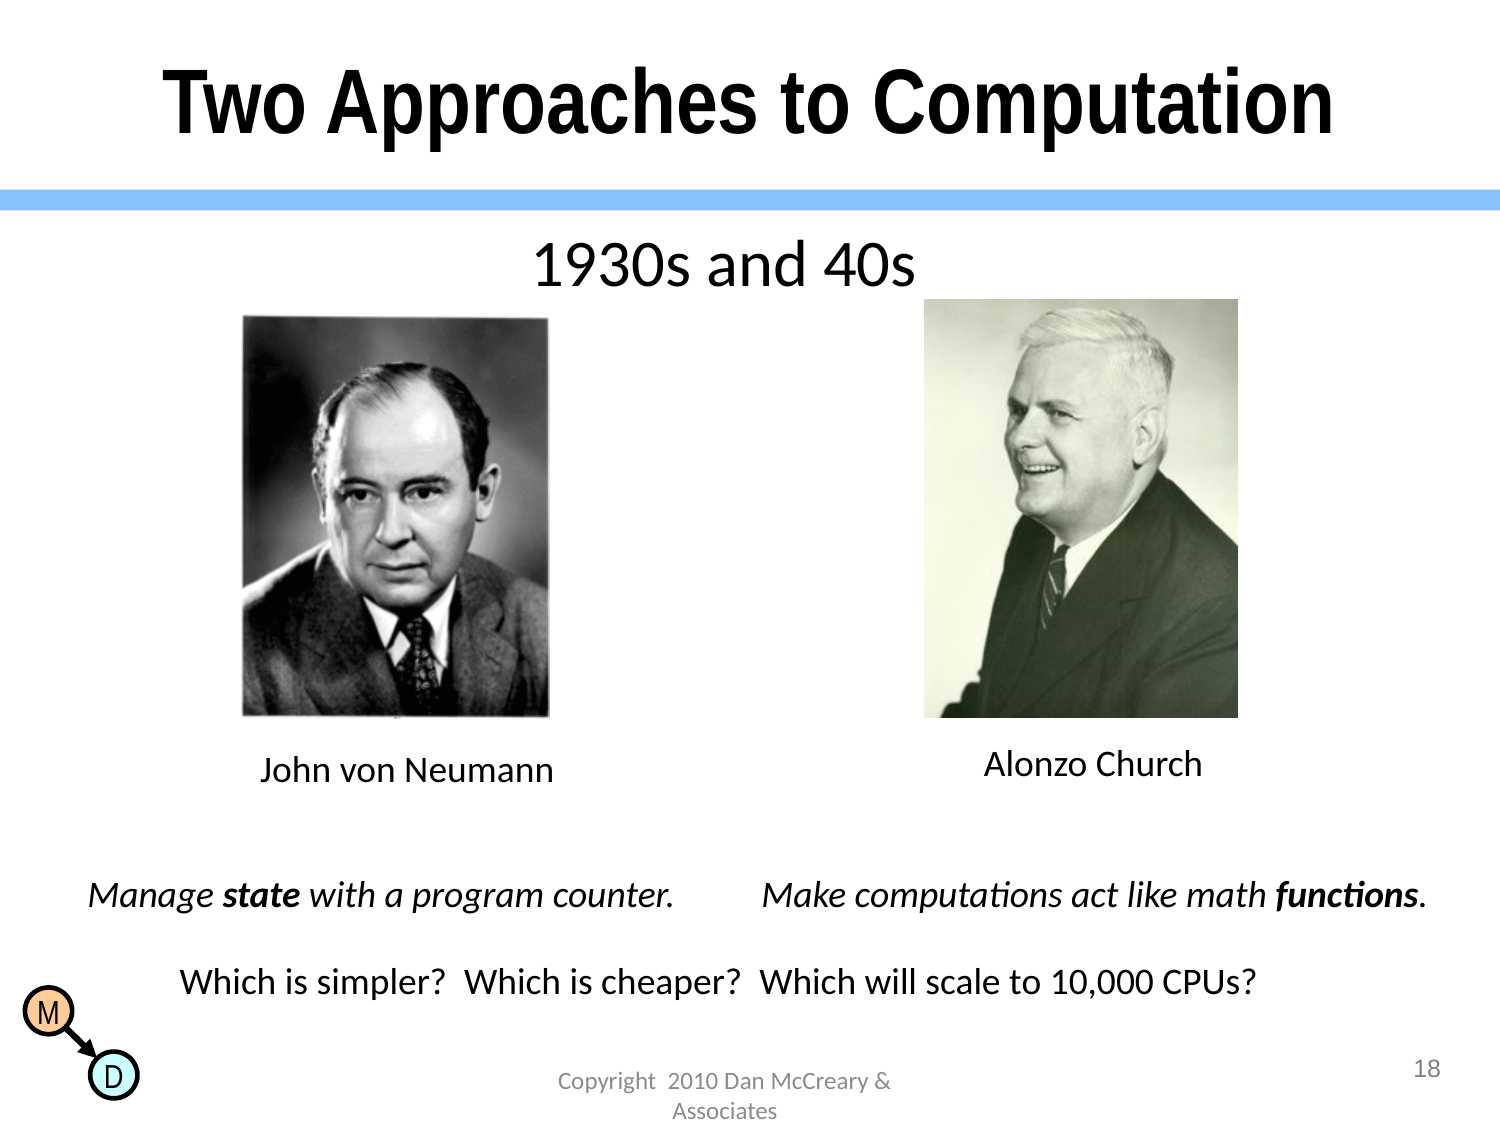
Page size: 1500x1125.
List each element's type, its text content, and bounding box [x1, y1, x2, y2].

text_box Make computations act like math functions. [746, 862, 1444, 923]
text_box John von Neumann [245, 737, 570, 798]
footer Copyright 2010 Dan McCreary & Associates [487, 1065, 963, 1125]
text_box Which is simpler? Which is cheaper? Which will scale to 10,000 CPUs? [164, 949, 1274, 1010]
text_box Alonzo Church [968, 731, 1219, 791]
text_box Manage state with a program counter. [72, 862, 691, 923]
text_box 1930s and 40s [515, 212, 932, 308]
picture [237, 312, 551, 719]
slide_number 18 [1374, 1037, 1457, 1098]
picture [924, 299, 1238, 718]
title Two Approaches to Computation [112, 24, 1388, 169]
